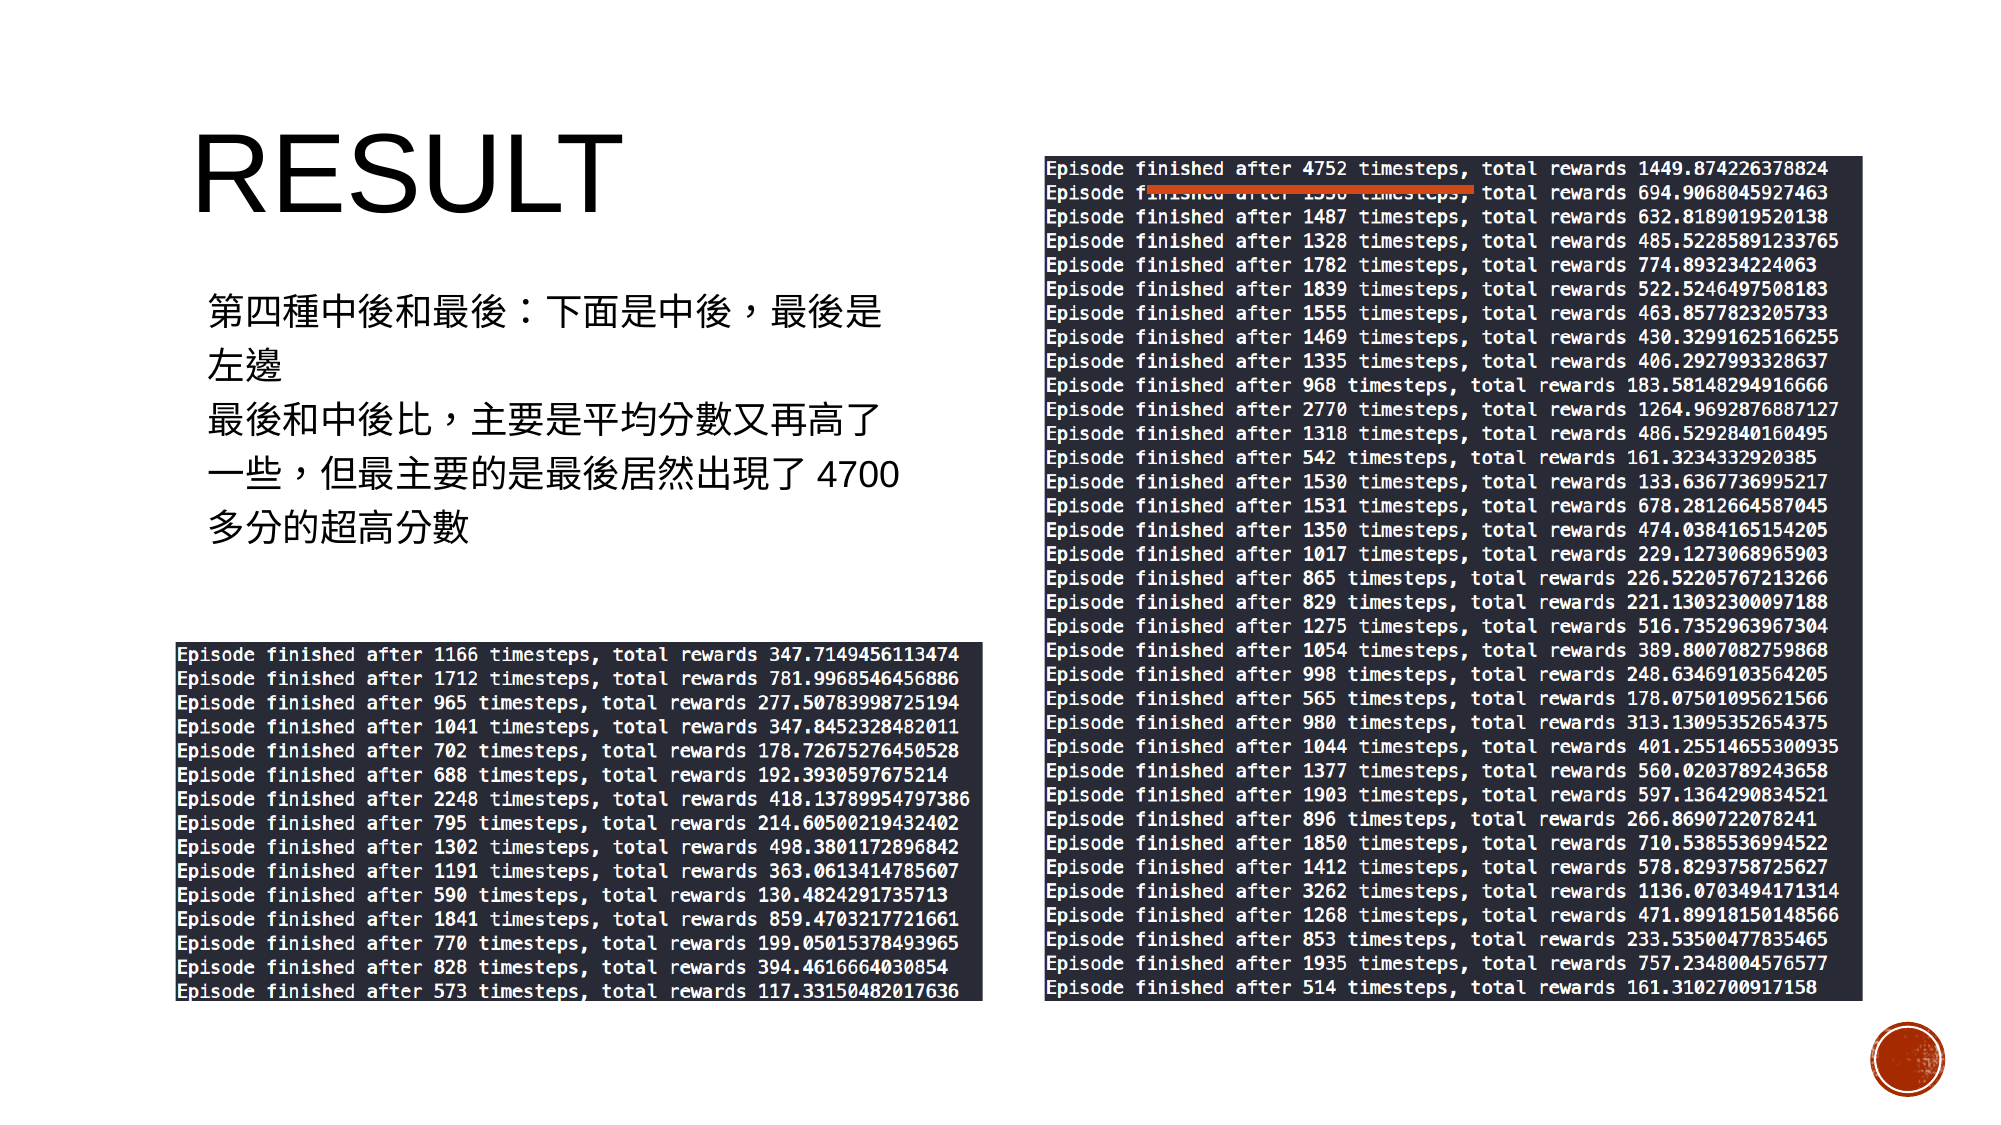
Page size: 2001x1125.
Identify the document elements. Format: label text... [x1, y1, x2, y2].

title RESULT [175, 79, 1349, 272]
text_box 第四種中後和最後：下面是中後，最後是左邊 最後和中後比，主要是平均分數又再高了一些，但最主要的是最後居然出現了4700多分的超高分數 [193, 271, 931, 557]
picture [175, 641, 983, 1001]
picture [1044, 149, 1863, 1001]
